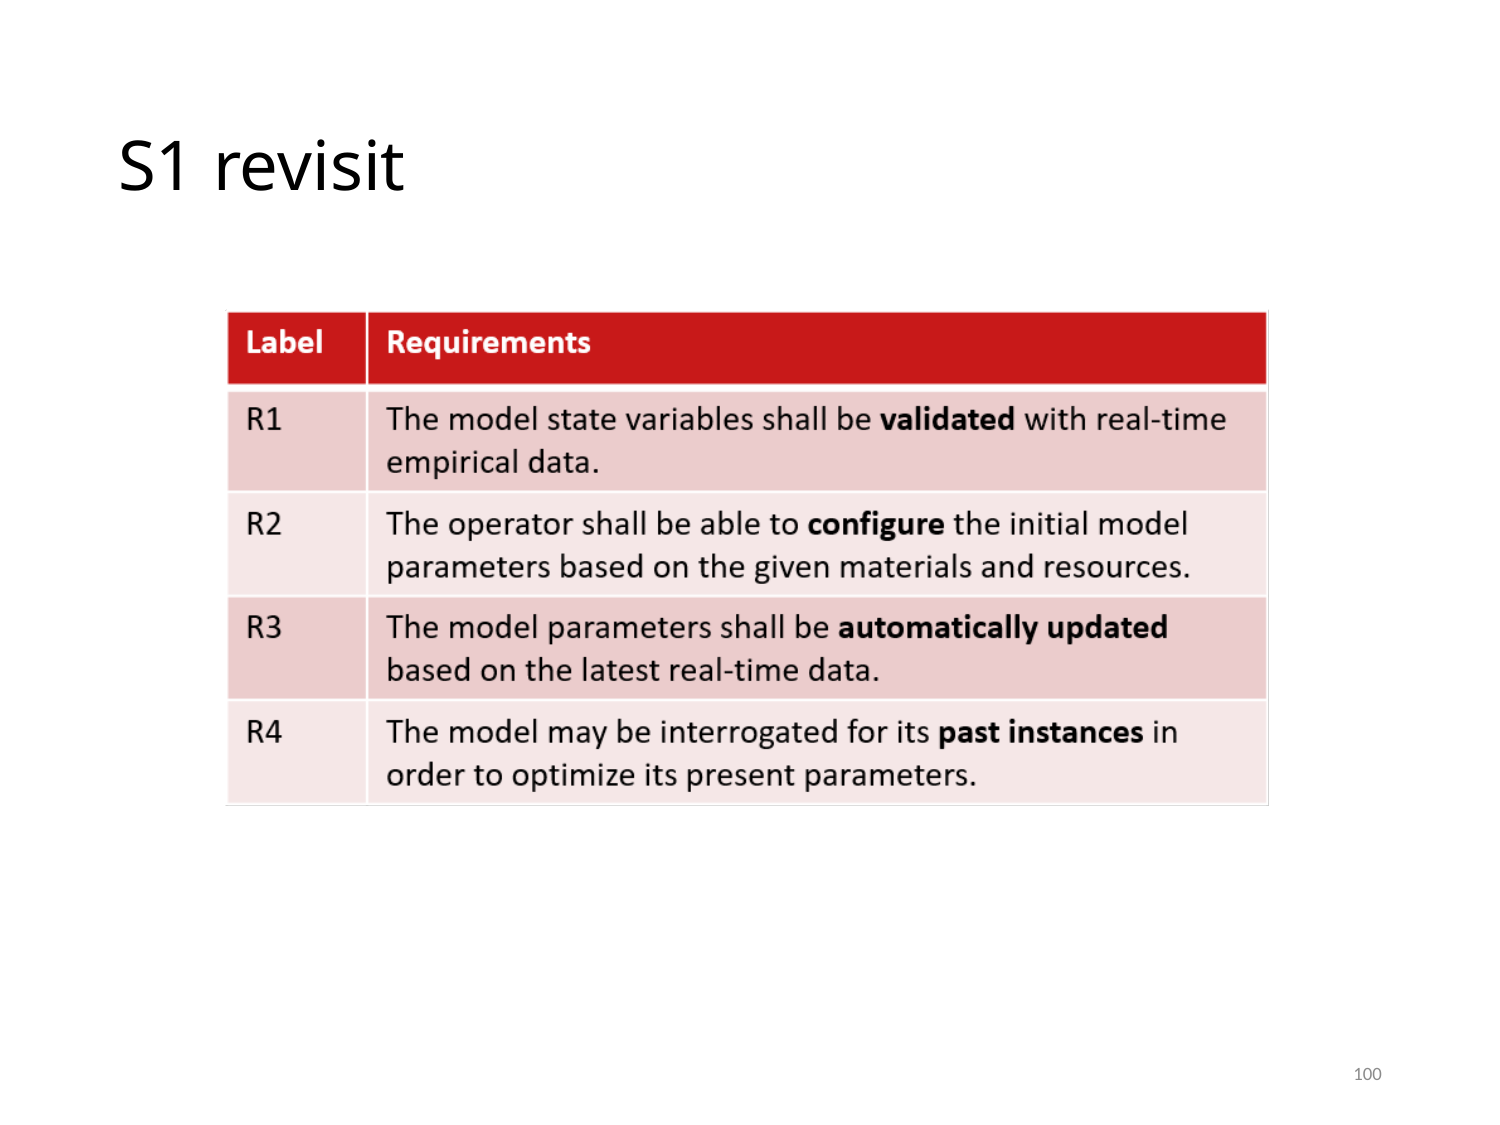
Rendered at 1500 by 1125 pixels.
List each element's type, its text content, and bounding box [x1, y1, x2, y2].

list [225, 309, 1274, 816]
slide_number 100 [1059, 1042, 1397, 1103]
title S1 revisit [103, 59, 1397, 278]
